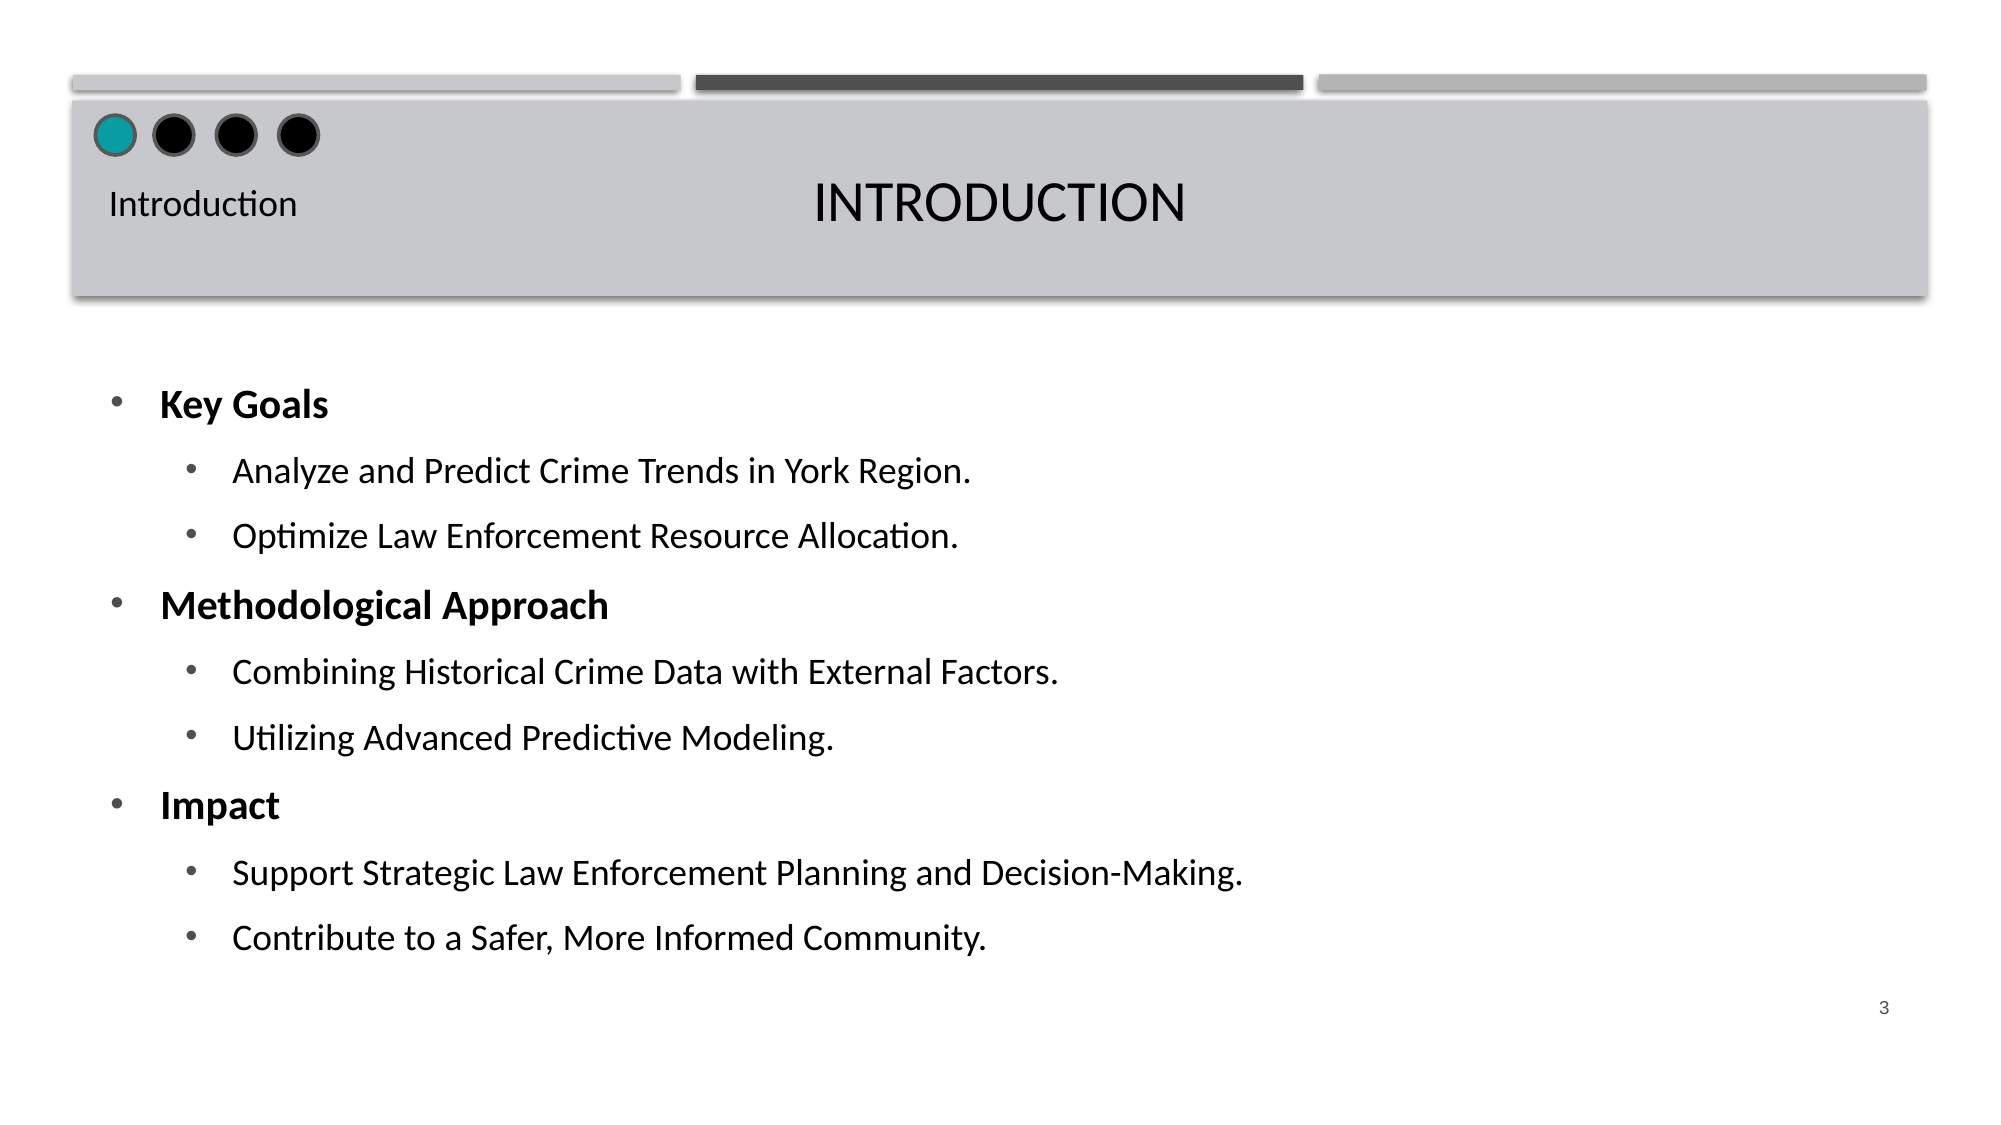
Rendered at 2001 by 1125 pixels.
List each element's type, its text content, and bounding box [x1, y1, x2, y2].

text_box [214, 113, 258, 157]
slide_number 3 [1732, 977, 1905, 1037]
text_box [152, 113, 196, 157]
text_box Introduction [63, 171, 369, 231]
list Key Goals Analyze and Predict Crime Trends in York Region. Optimize Law Enforcement Resource Allocation. Methodological Approach Combining Historical Crime Data with External Factors. Utilizing Advanced Predictive Modeling. Impact Support Strategic Law Enforcement Planning and Decision-Making. Contribute to a Safer, More Informed Community. [95, 357, 1905, 978]
text_box [93, 113, 137, 157]
title Introduction [95, 115, 1905, 282]
text_box [276, 113, 321, 157]
